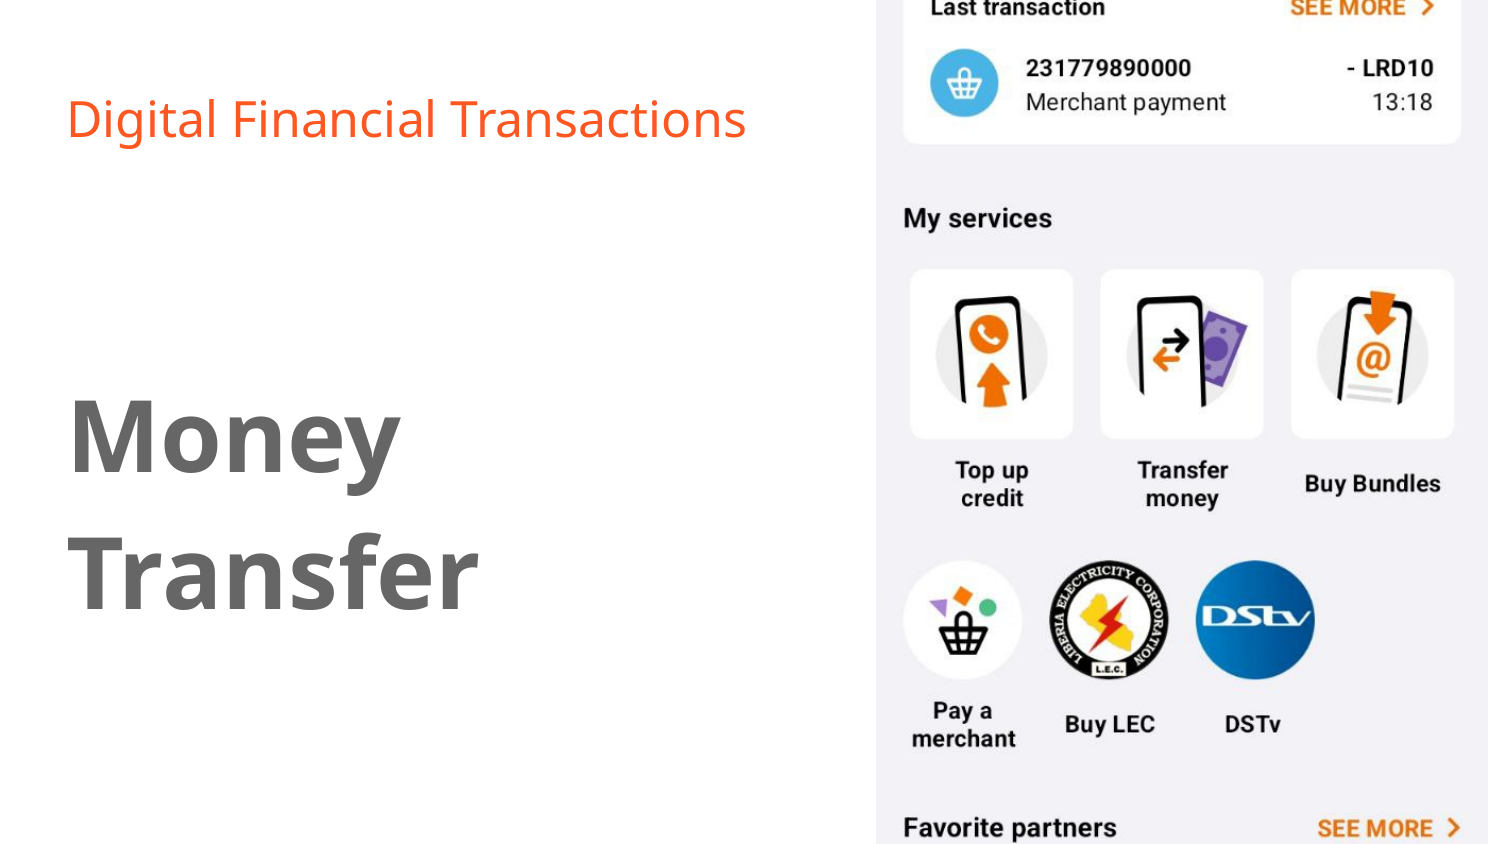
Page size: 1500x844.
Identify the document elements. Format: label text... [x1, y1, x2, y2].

title Digital Financial Transactions [51, 72, 871, 167]
picture [876, 0, 1488, 844]
list Money Transfer [51, 189, 788, 750]
